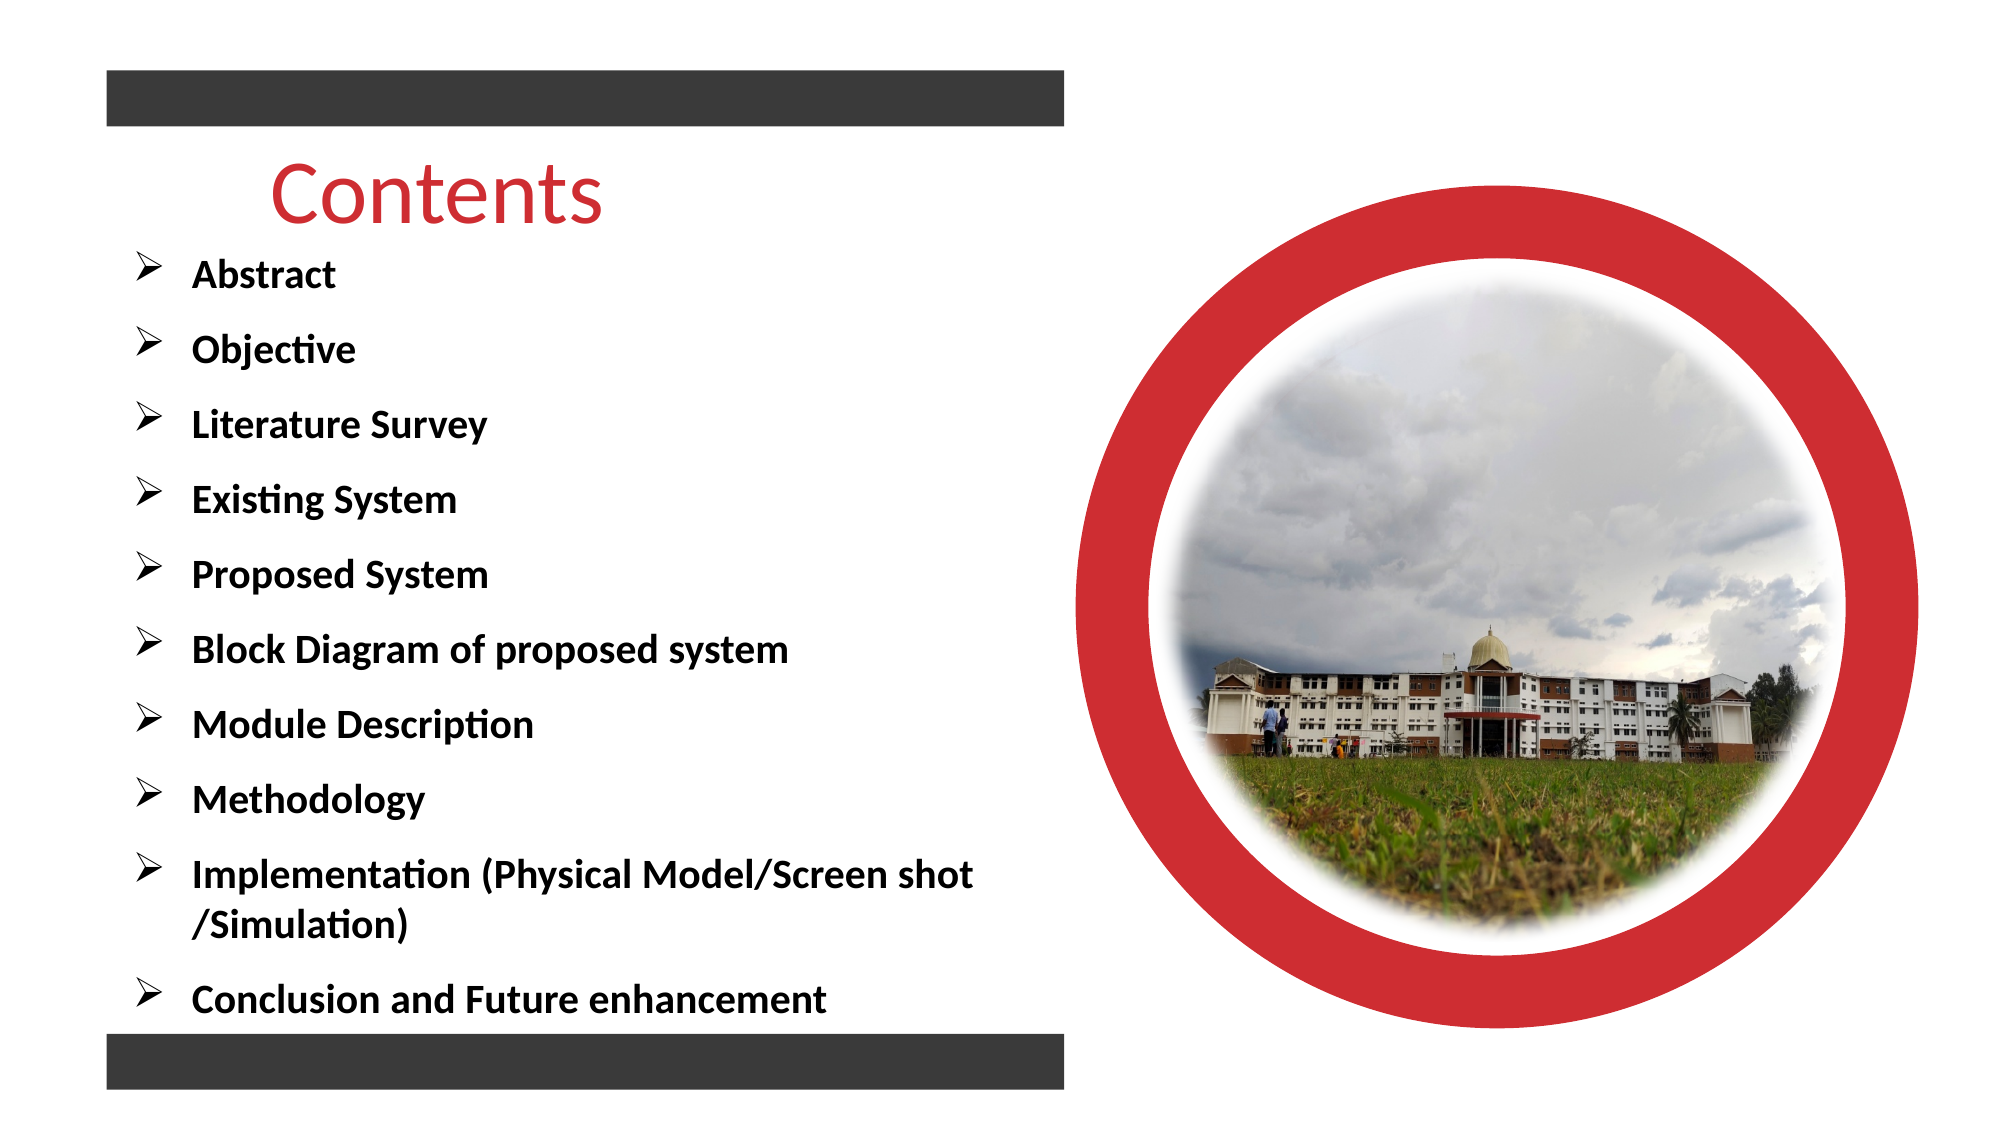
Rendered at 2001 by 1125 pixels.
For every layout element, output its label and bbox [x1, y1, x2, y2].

picture [1155, 268, 1843, 943]
text_box [1076, 358, 1155, 855]
text_box [1843, 364, 1920, 850]
text_box [1241, 943, 1753, 1030]
text_box [1244, 184, 1750, 268]
text_box [106, 70, 1076, 1090]
